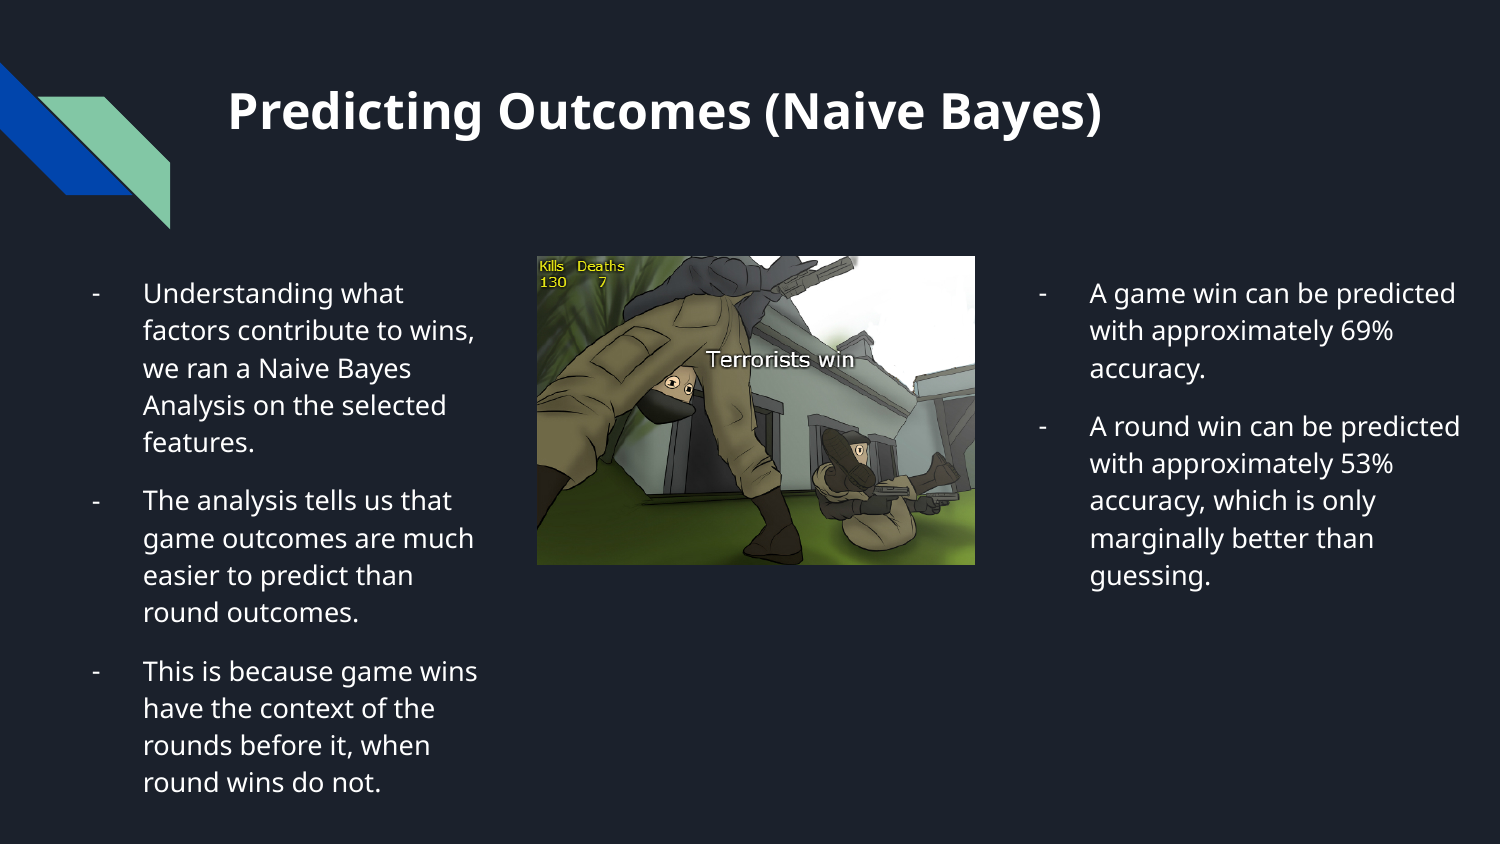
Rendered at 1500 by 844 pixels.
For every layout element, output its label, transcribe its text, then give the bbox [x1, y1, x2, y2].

text_box [1038, 421, 1435, 514]
picture [536, 256, 975, 565]
list A game win can be predicted with approximately 69% accuracy. A round win can be predicted with approximately 53% accuracy, which is only marginally better than guessing. [999, 256, 1488, 509]
list Understanding what factors contribute to wins, we ran a Naive Bayes Analysis on the selected features. The analysis tells us that game outcomes are much easier to predict than round outcomes. This is because game wins have the context of the rounds before it, when round wins do not. [52, 256, 513, 777]
title Predicting Outcomes (Naive Bayes) [212, 64, 1368, 215]
